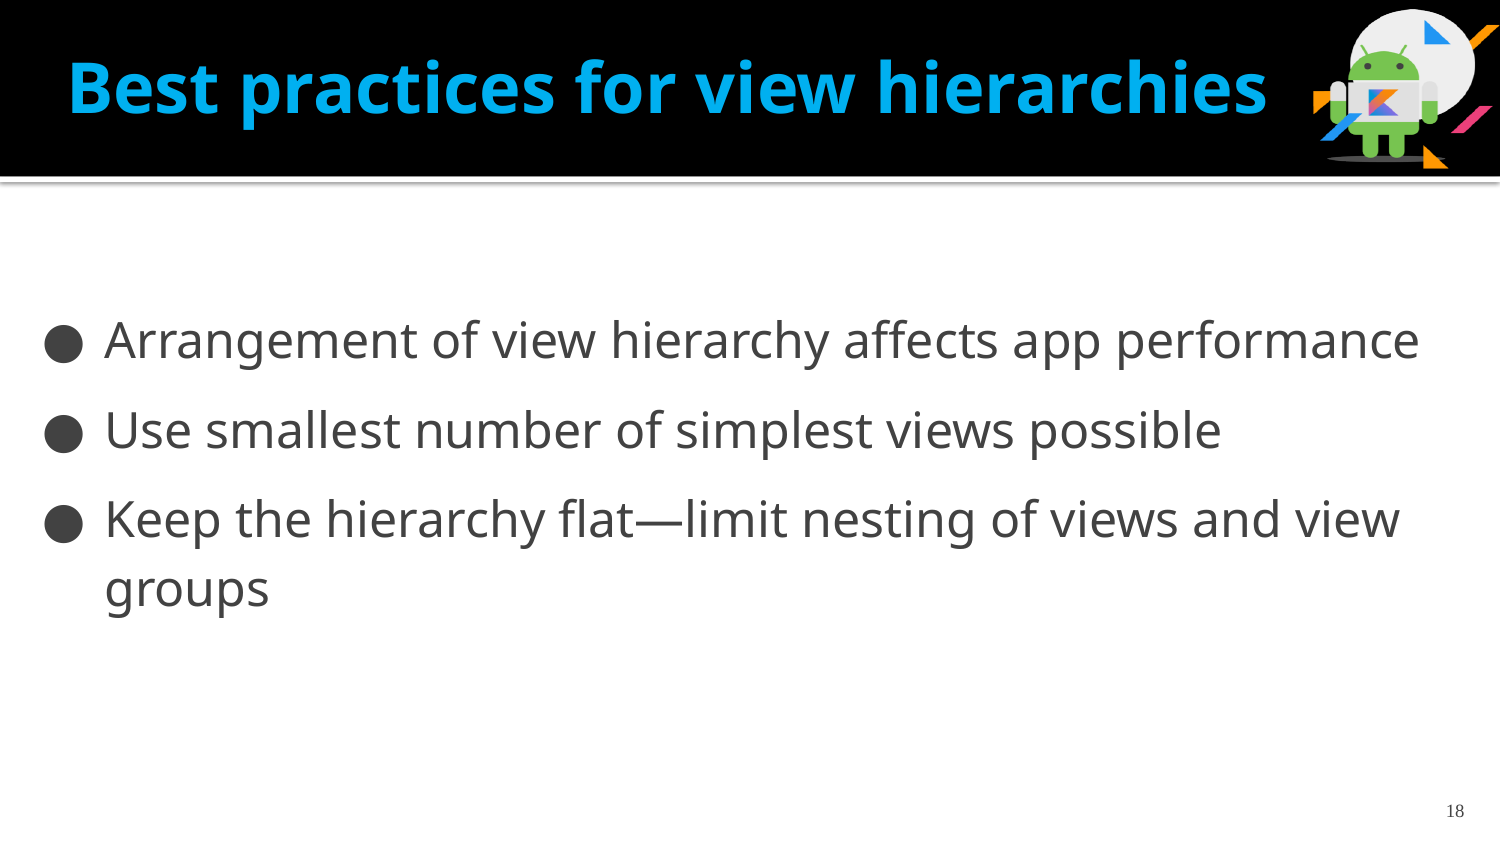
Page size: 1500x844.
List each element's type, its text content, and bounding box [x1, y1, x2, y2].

text_box Arrangement of view hierarchy affects app performance Use smallest number of simplest views possible Keep the hierarchy flat—limit nesting of views and view groups [14, 284, 1470, 827]
slide_number 18 [1389, 777, 1480, 842]
title Best practices for view hierarchies [51, 28, 1307, 122]
picture [1313, 9, 1500, 169]
